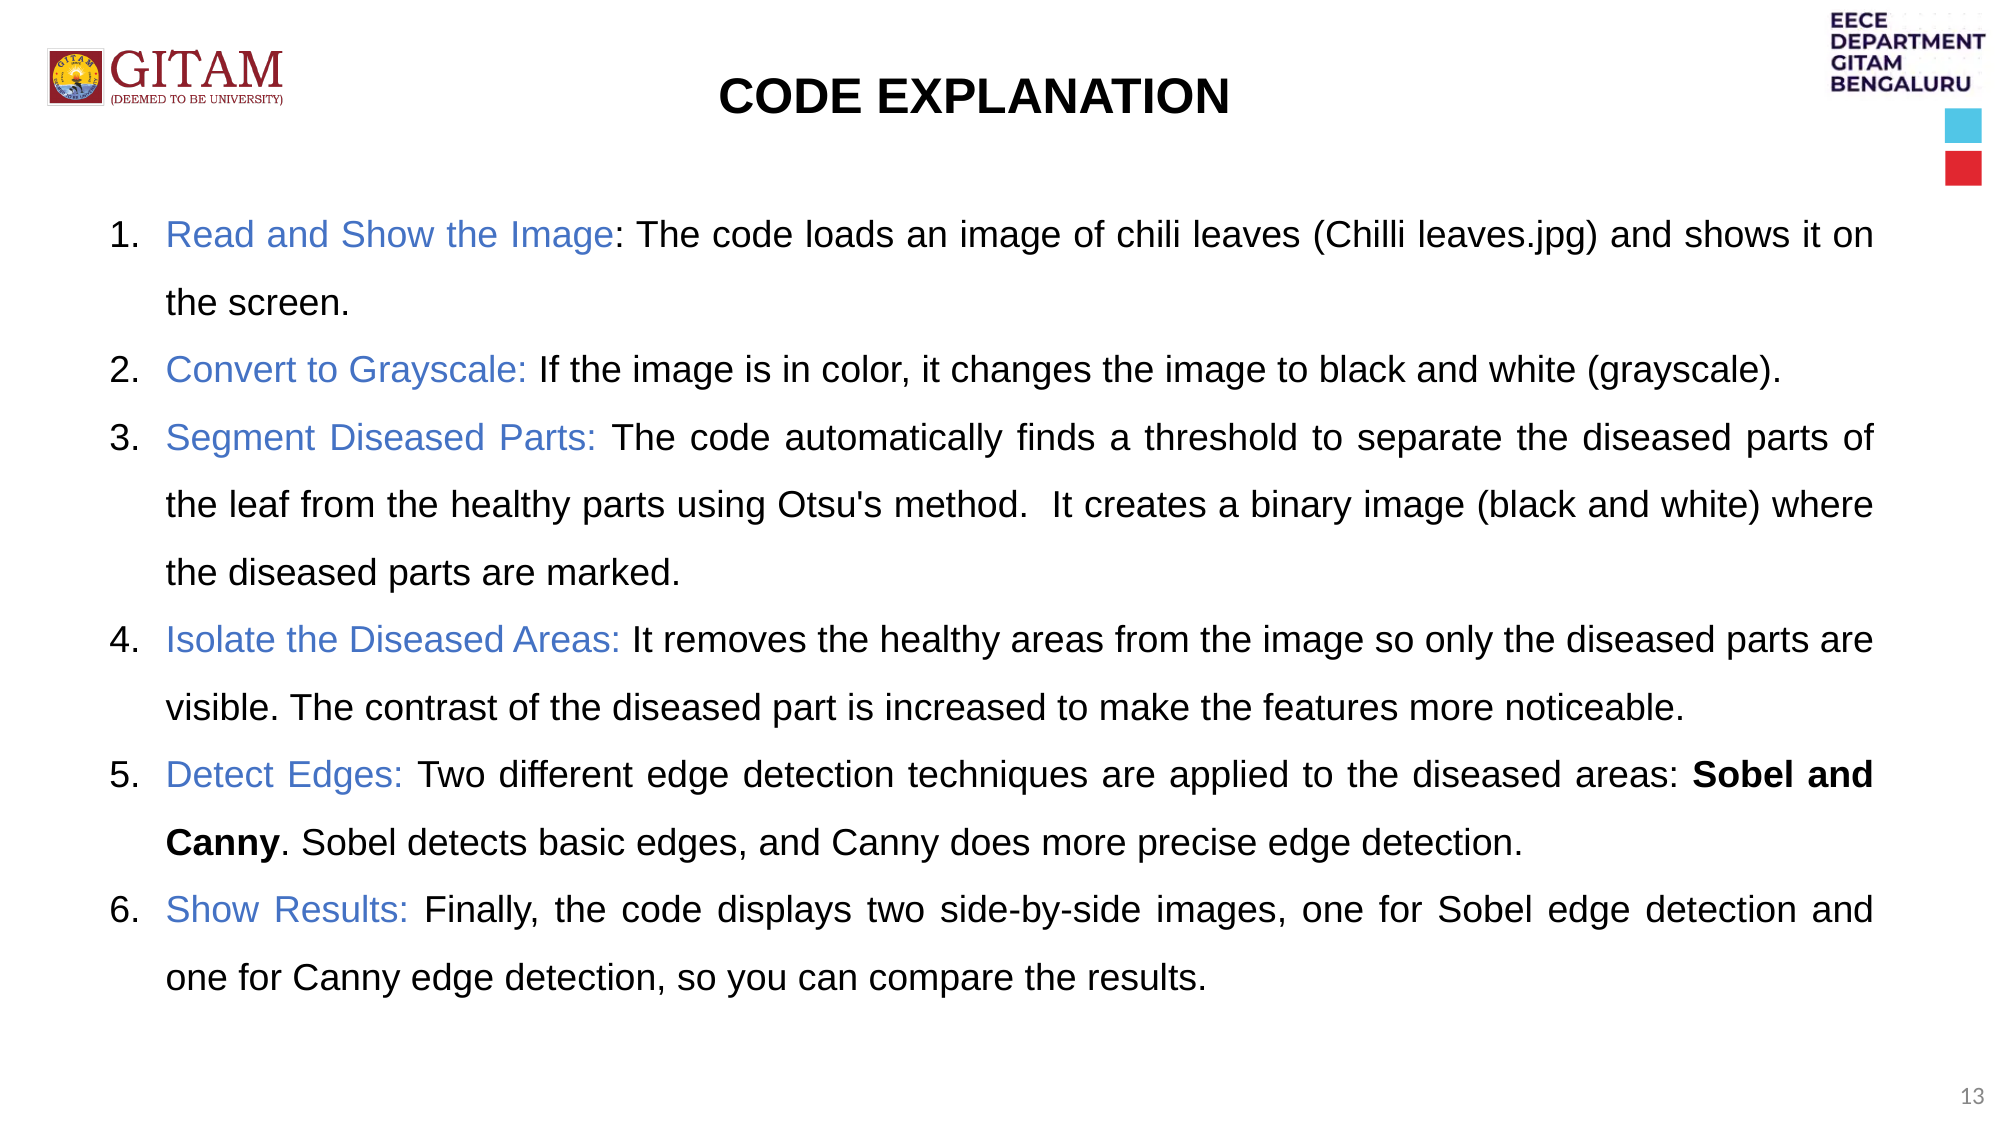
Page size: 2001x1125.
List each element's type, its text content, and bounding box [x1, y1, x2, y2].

picture [43, 42, 290, 112]
slide_number 13 [1550, 1065, 2000, 1125]
text_box Read and Show the Image: The code loads an image of chili leaves (Chilli leaves.jpg) and shows it on the screen. Convert to Grayscale: If the image is in color, it changes the image to black and white (grayscale). Segment Diseased Parts: The code automatically finds a threshold to separate the diseased parts of the leaf from the healthy parts using Otsu's method. It creates a binary image (black and white) where the diseased parts are marked. Isolate the Diseased Areas: It removes the healthy areas from the image so only the diseased parts are visible. The contrast of the diseased part is increased to make the features more noticeable. Detect Edges: Two different edge detection techniques are applied to the diseased areas: Sobel and Canny. Sobel detects basic edges, and Canny does more precise edge detection. Show Results: Finally, the code displays two side-by-side images, one for Sobel edge detection and one for Canny edge detection, so you can compare the results. [94, 180, 1890, 1006]
text_box CODE EXPLANATION [703, 56, 1550, 132]
picture [1824, 1, 2000, 101]
